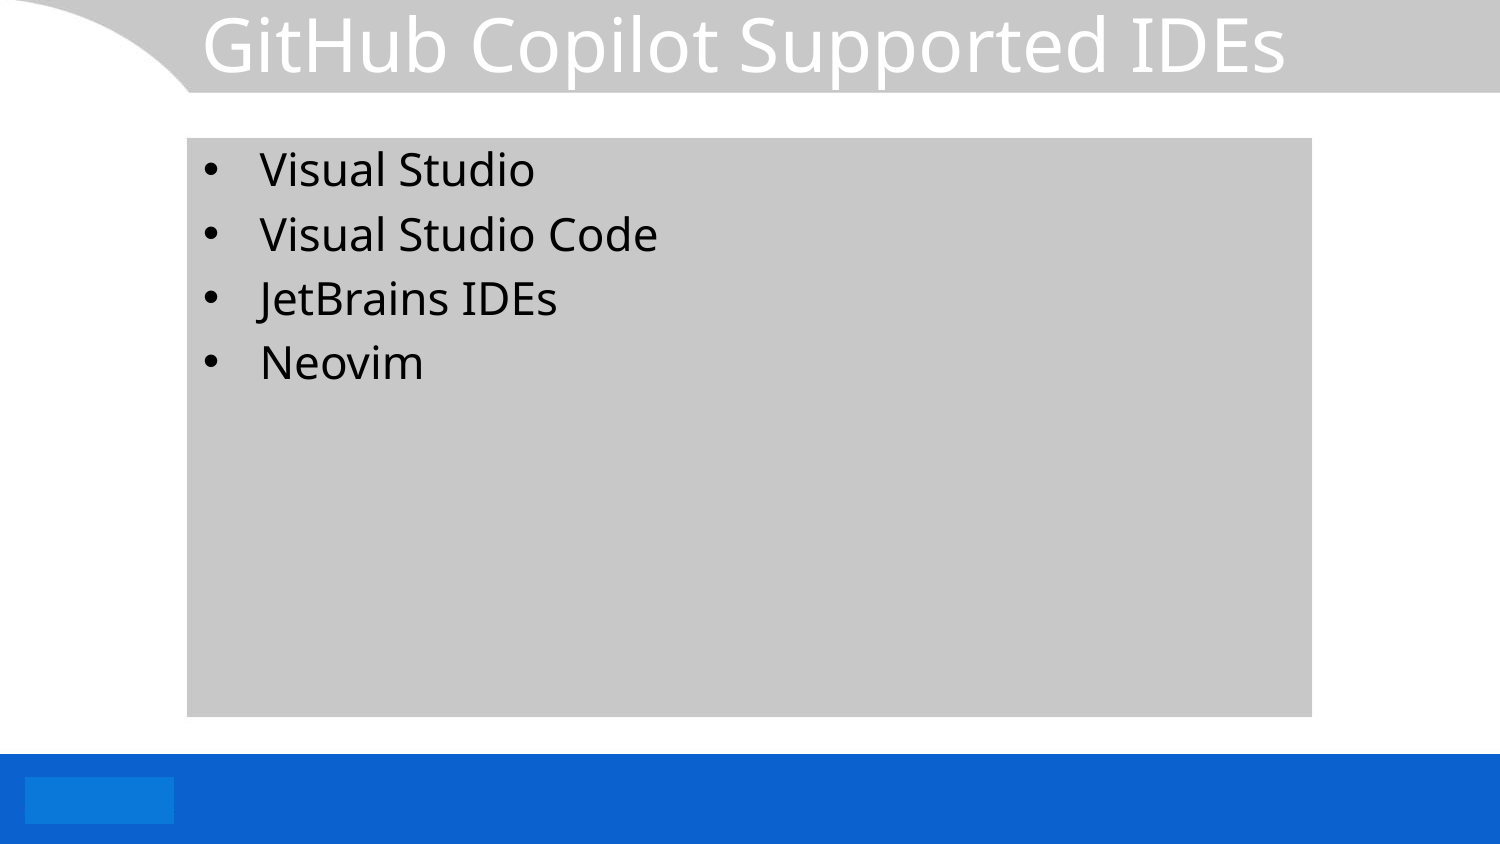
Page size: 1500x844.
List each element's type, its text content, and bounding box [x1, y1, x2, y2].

title GitHub Copilot Supported IDEs [186, 0, 1425, 83]
picture [0, 0, 1500, 844]
list Visual Studio Visual Studio Code JetBrains IDEs Neovim [188, 133, 1311, 716]
